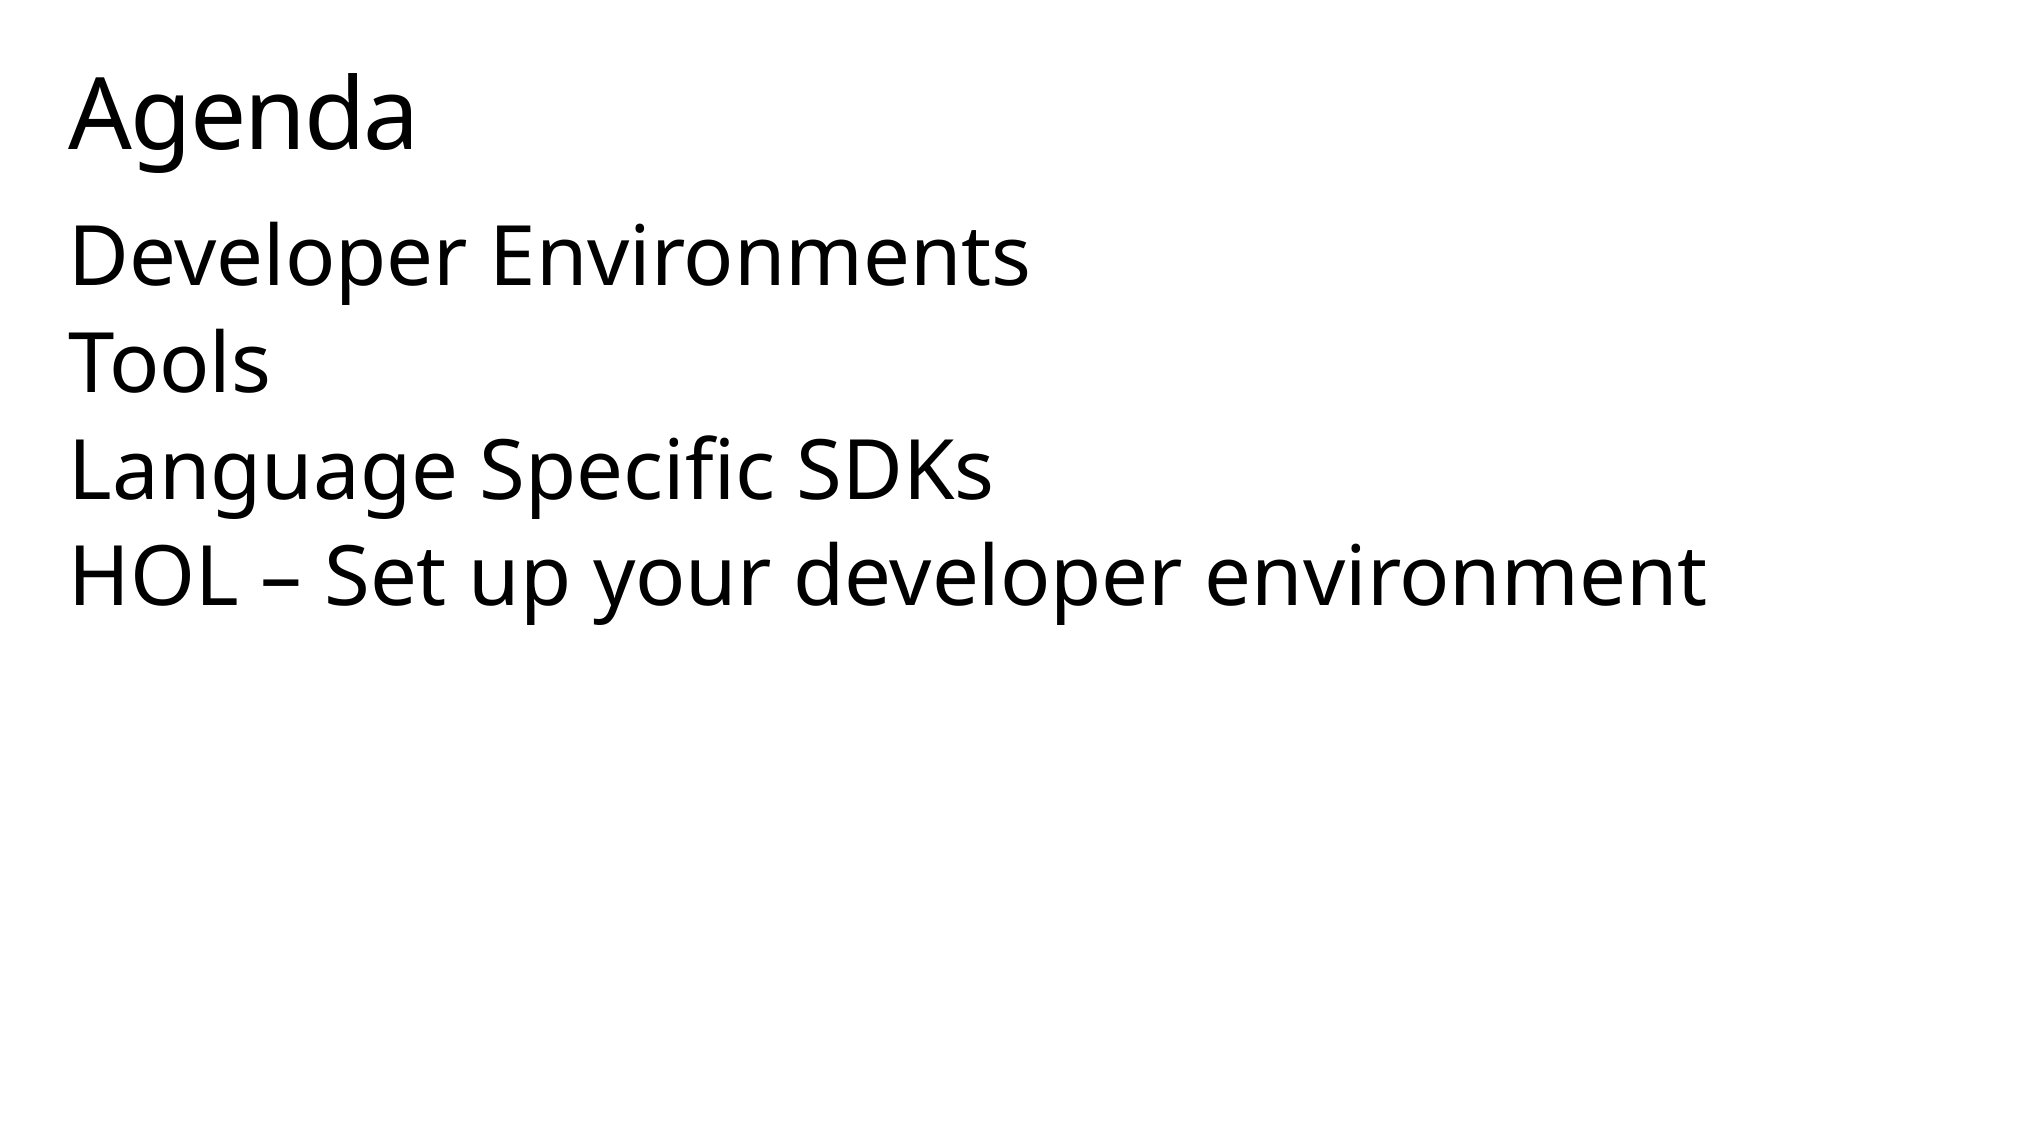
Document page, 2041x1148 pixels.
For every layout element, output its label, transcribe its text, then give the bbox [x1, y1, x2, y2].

list Developer Environments Tools Language Specific SDKs HOL – Set up your developer environment [45, 198, 1996, 765]
title Agenda [45, 48, 1996, 198]
